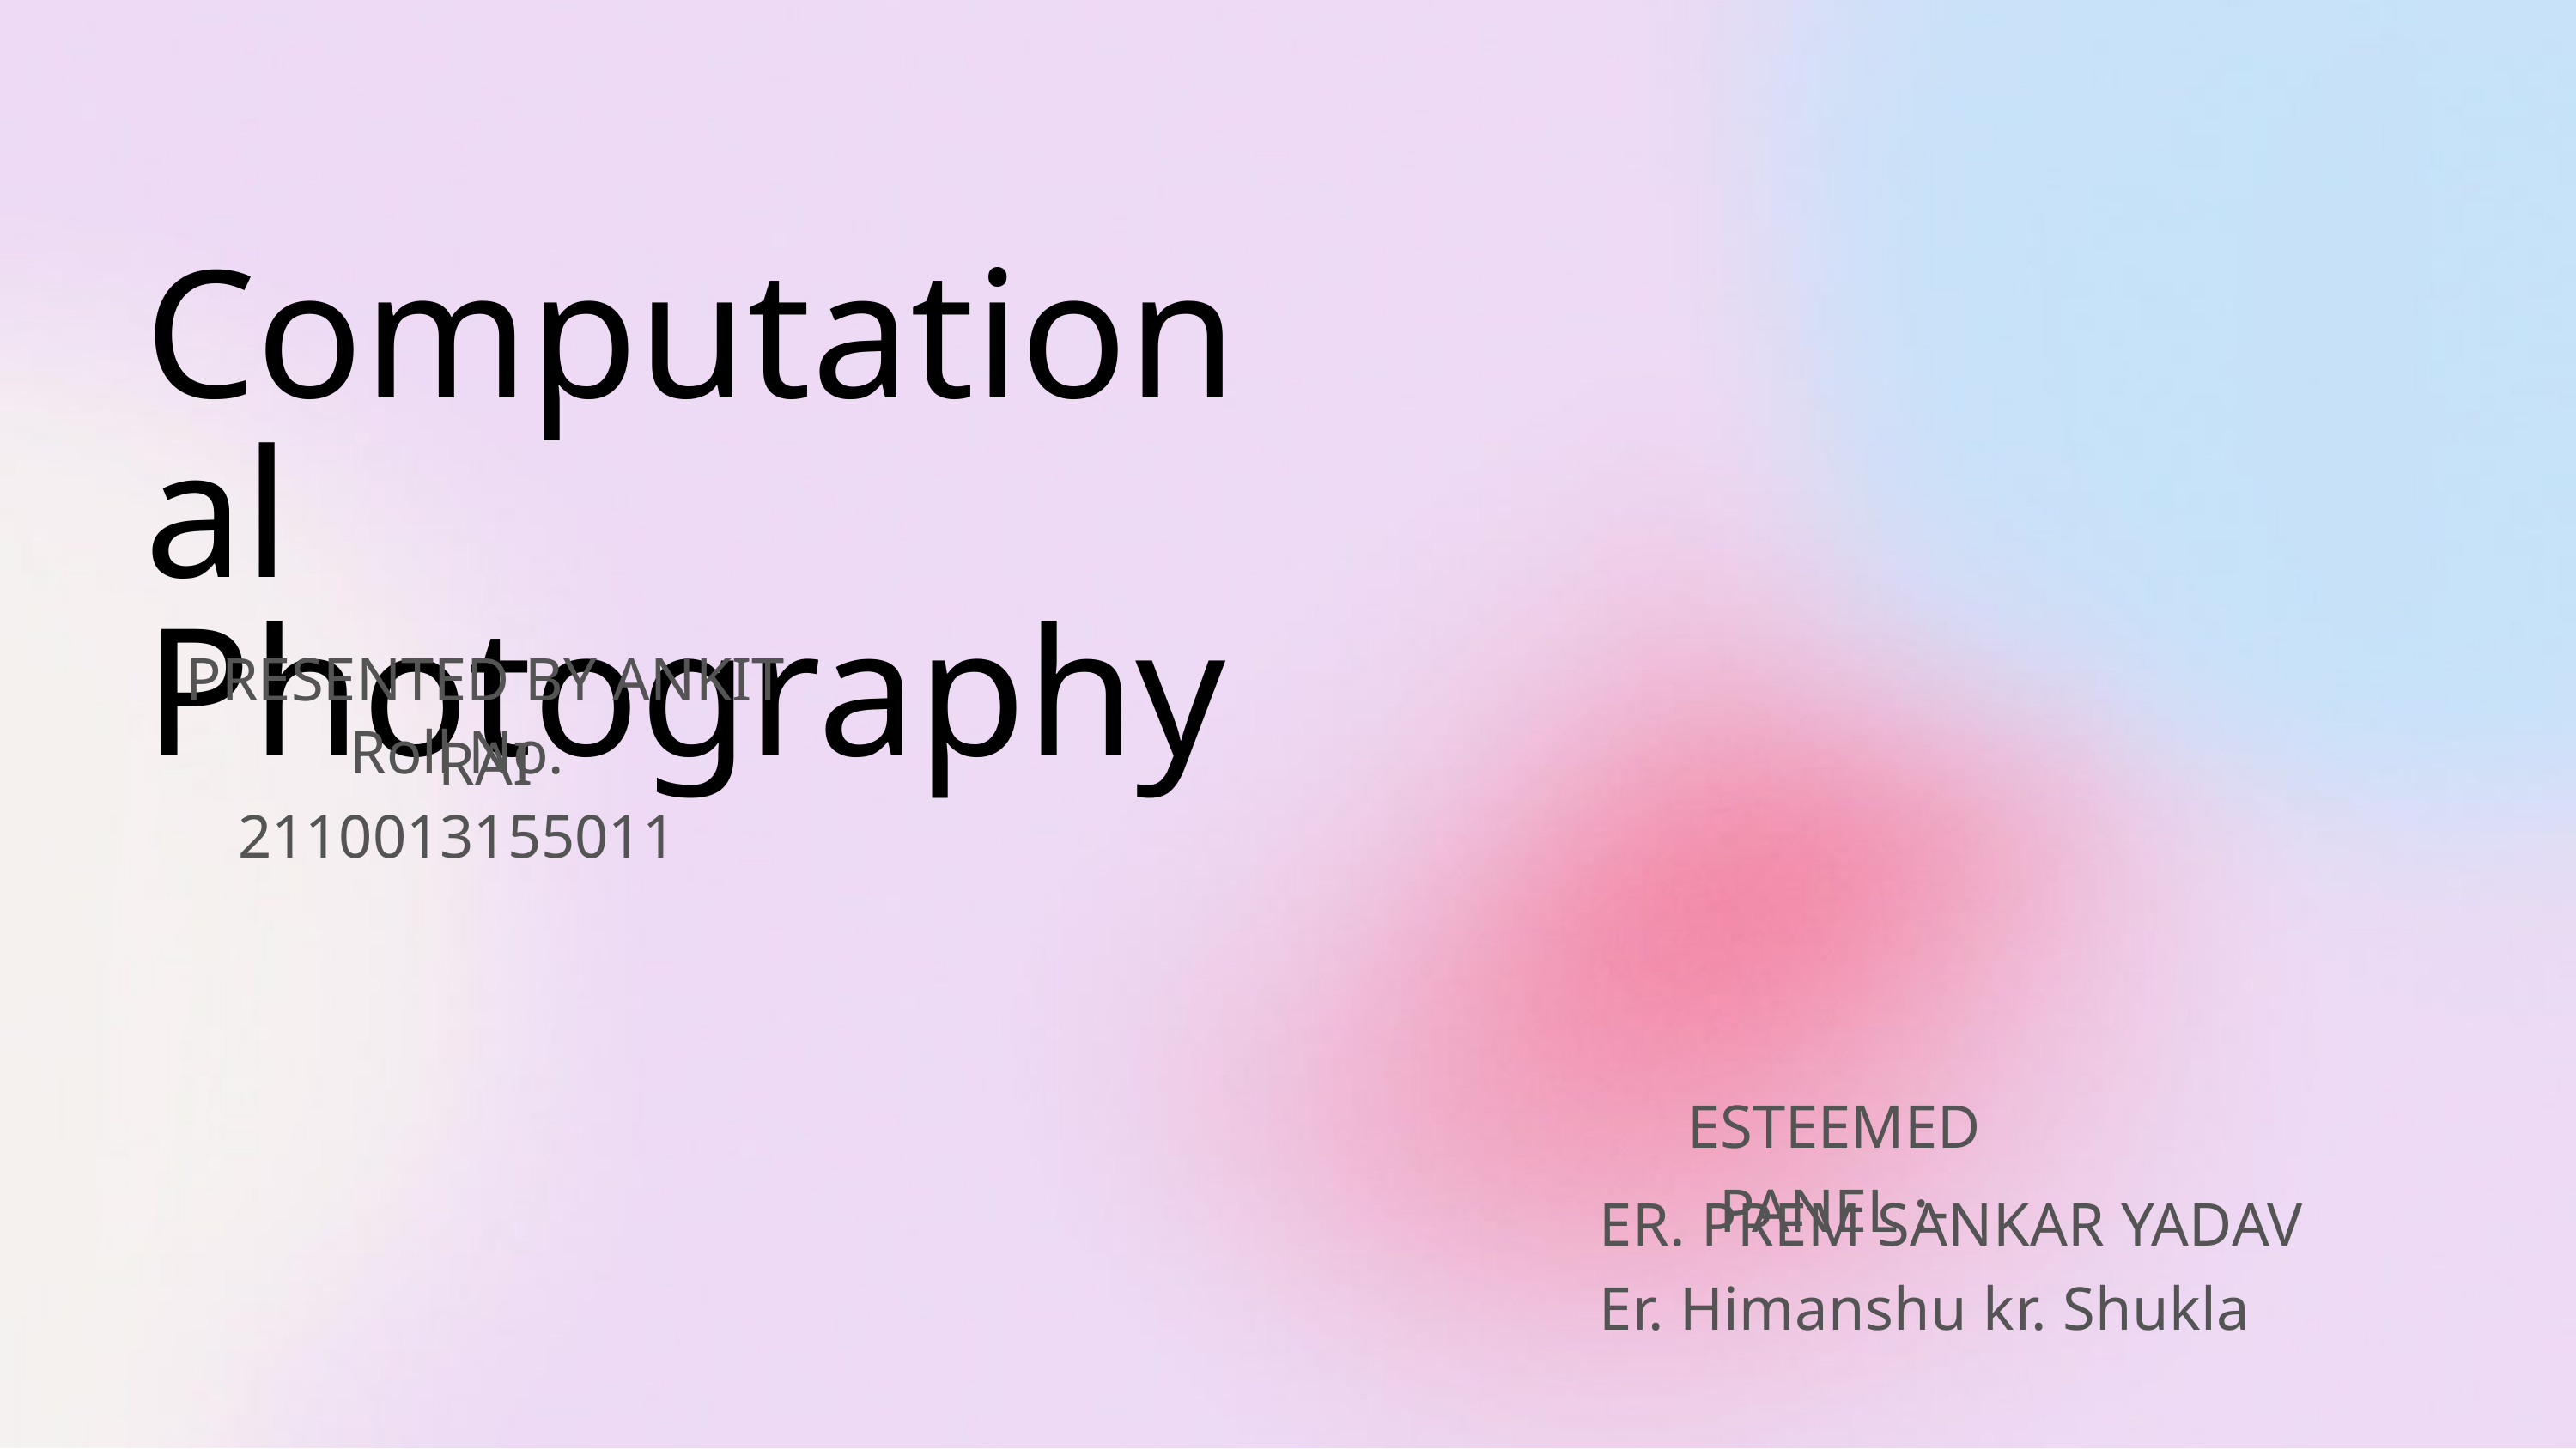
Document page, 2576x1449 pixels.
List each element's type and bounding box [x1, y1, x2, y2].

text_box [0, 0, 2576, 1449]
